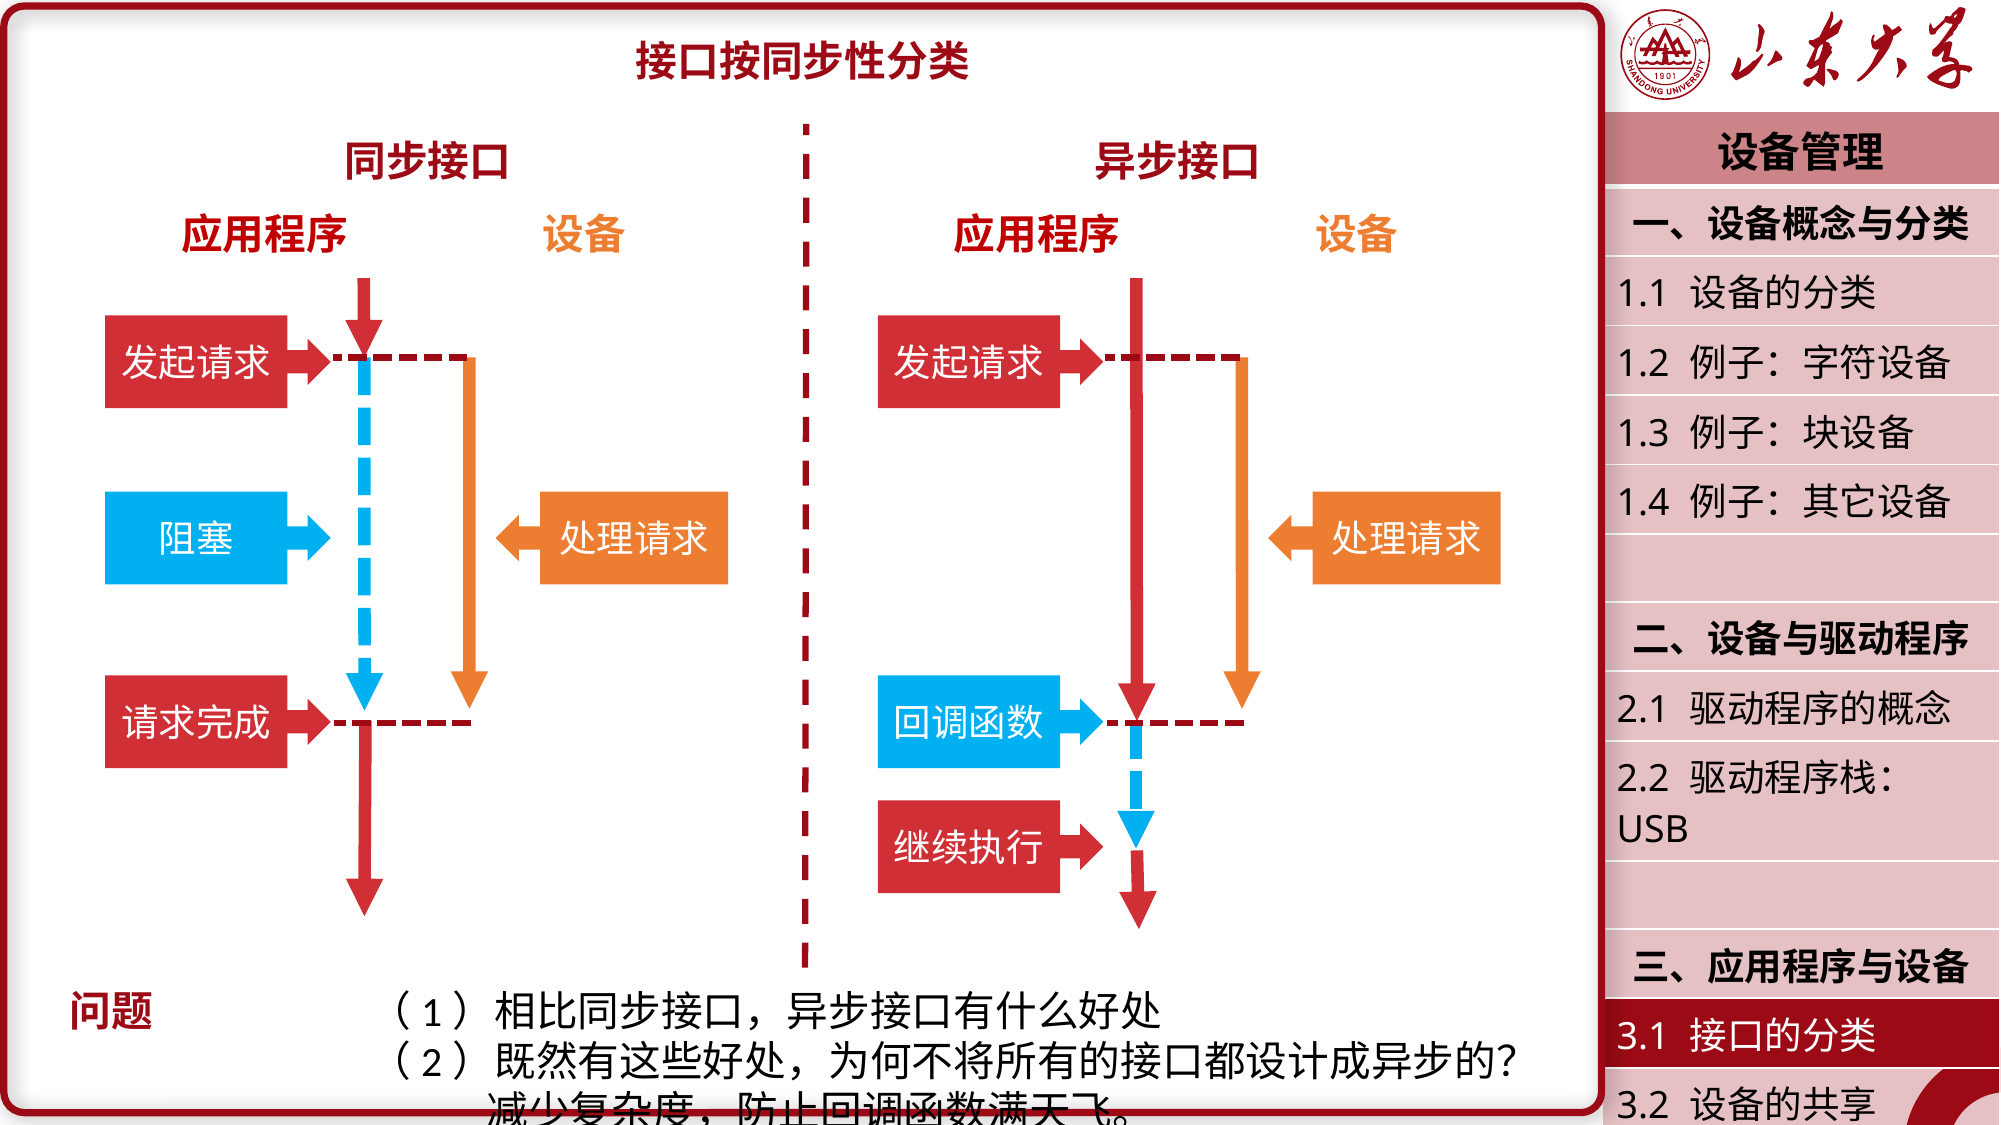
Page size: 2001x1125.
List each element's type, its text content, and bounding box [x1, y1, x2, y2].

table_cell 二、设备与驱动程序 [1617, 603, 1999, 670]
table_cell [1617, 535, 1999, 601]
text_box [1620, 5, 1977, 100]
text_box [2, 4, 1603, 1114]
table_cell 2.1 驱动程序的概念 [1617, 672, 1999, 740]
table_cell 3.2 设备的共享 [1603, 1069, 1999, 1125]
table_cell 3.1 接口的分类 [1617, 999, 1999, 1067]
table_cell 三、应用程序与设备 [1617, 930, 1999, 997]
table_cell 1.2 例子：字符设备 [1617, 326, 1999, 394]
table_cell 2.2 驱动程序栈：USB [1617, 742, 1999, 860]
text_box 接口按同步性分类 同步接口 异步接口 问题 （1）相比同步接口，异步接口有什么好处 （2）既然有这些好处，为何不将所有的接口都设计成异步的？ 减少复杂度，防止回调函数满天飞。 [54, 27, 1551, 1125]
table_cell 1.3 例子：块设备 [1617, 396, 1999, 464]
table_cell [1617, 862, 1999, 928]
table_cell 1.4 例子：其它设备 [1617, 465, 1999, 533]
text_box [105, 200, 729, 917]
table_header 设备管理 [1617, 112, 1999, 184]
table_cell 1.1 设备的分类 [1617, 257, 1999, 325]
table_cell 一、设备概念与分类 [1617, 189, 1999, 255]
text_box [877, 200, 1501, 930]
